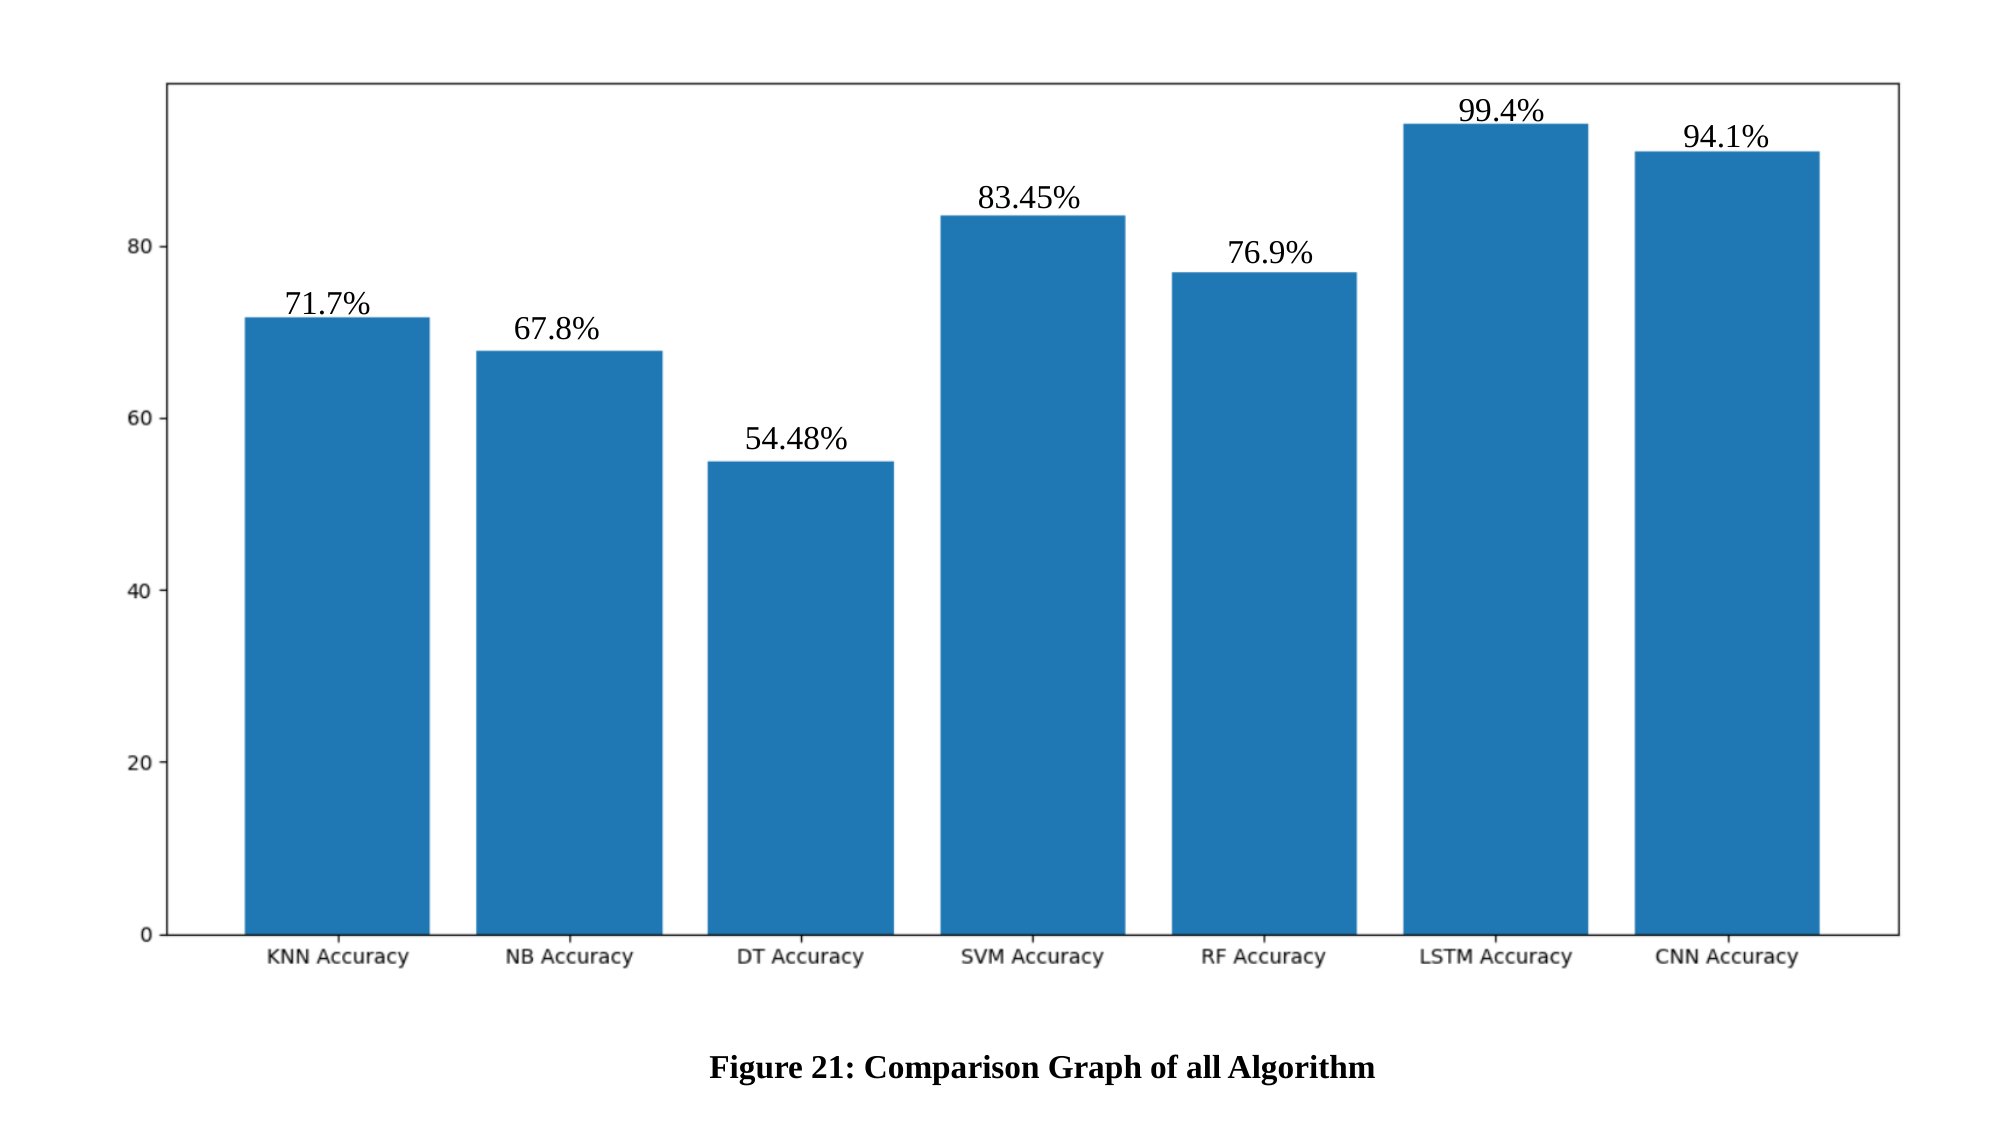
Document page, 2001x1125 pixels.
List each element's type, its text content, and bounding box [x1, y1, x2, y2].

picture [86, 31, 1949, 1007]
text_box Figure 21: Comparison Graph of all Algorithm [694, 1037, 1580, 1093]
